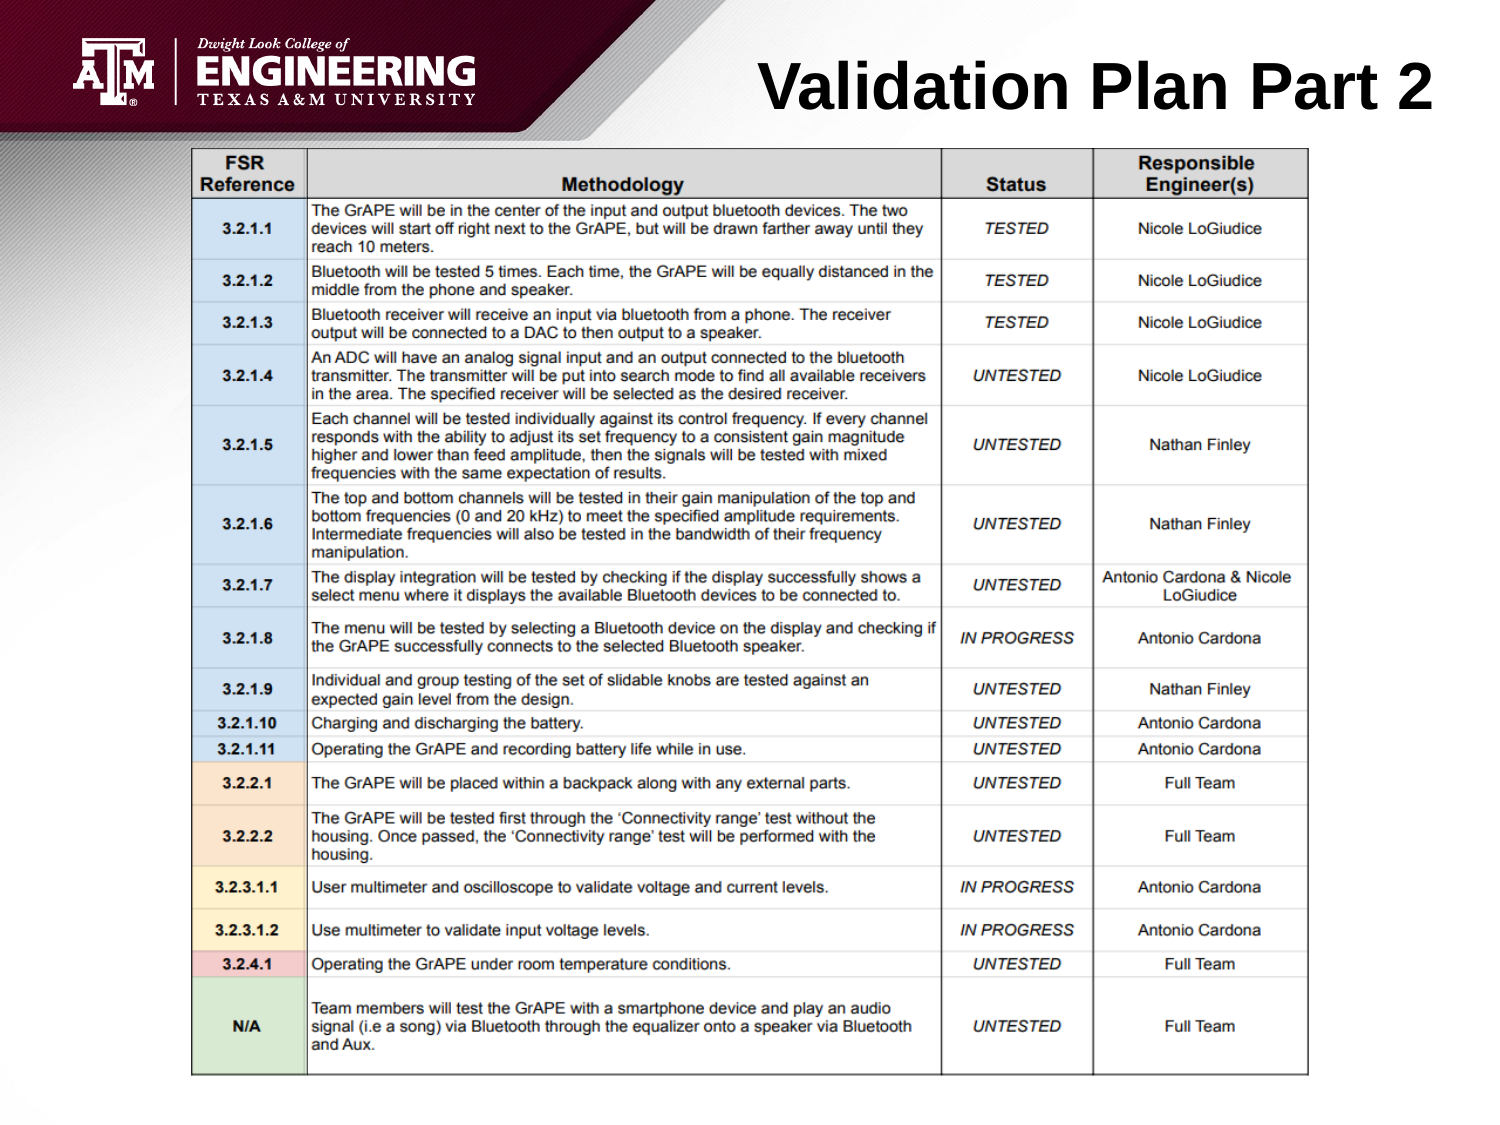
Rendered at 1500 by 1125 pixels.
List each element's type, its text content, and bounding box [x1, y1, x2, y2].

title Validation Plan Part 2 [421, 16, 1500, 149]
picture [0, 0, 1500, 1125]
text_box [190, 148, 1310, 1077]
